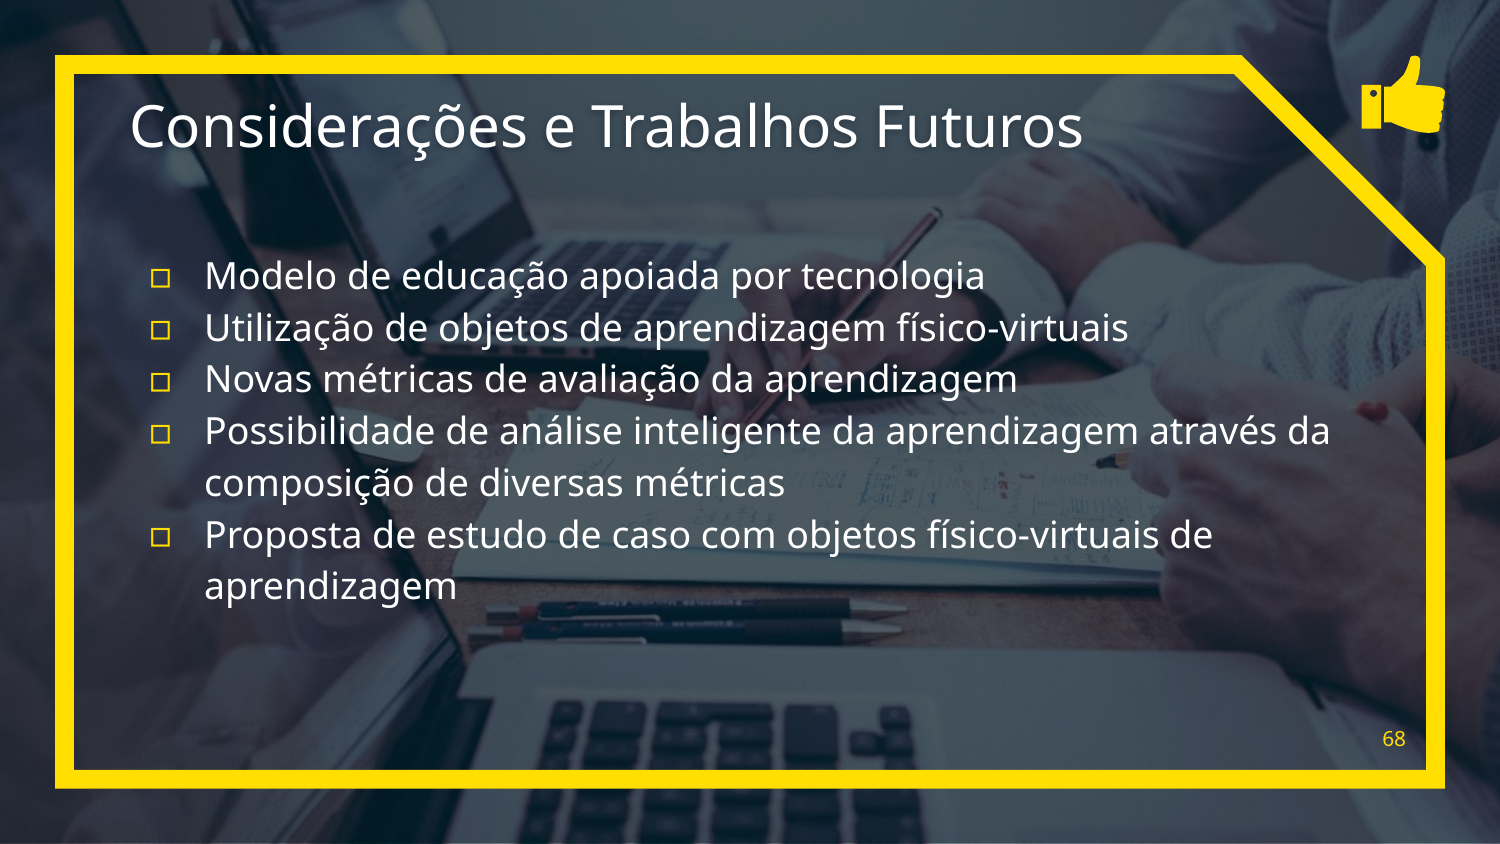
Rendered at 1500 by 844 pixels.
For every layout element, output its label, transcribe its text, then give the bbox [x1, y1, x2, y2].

picture [0, 0, 1500, 844]
slide_number 68 [1366, 711, 1406, 755]
list Modelo de educação apoiada por tecnologia Utilização de objetos de aprendizagem físico-virtuais Novas métricas de avaliação da aprendizagem Possibilidade de análise inteligente da aprendizagem através da composição de diversas métricas Proposta de estudo de caso com objetos físico-virtuais de aprendizagem [129, 245, 1377, 714]
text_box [1361, 55, 1446, 133]
title Considerações e Trabalhos Futuros [129, 79, 1232, 160]
